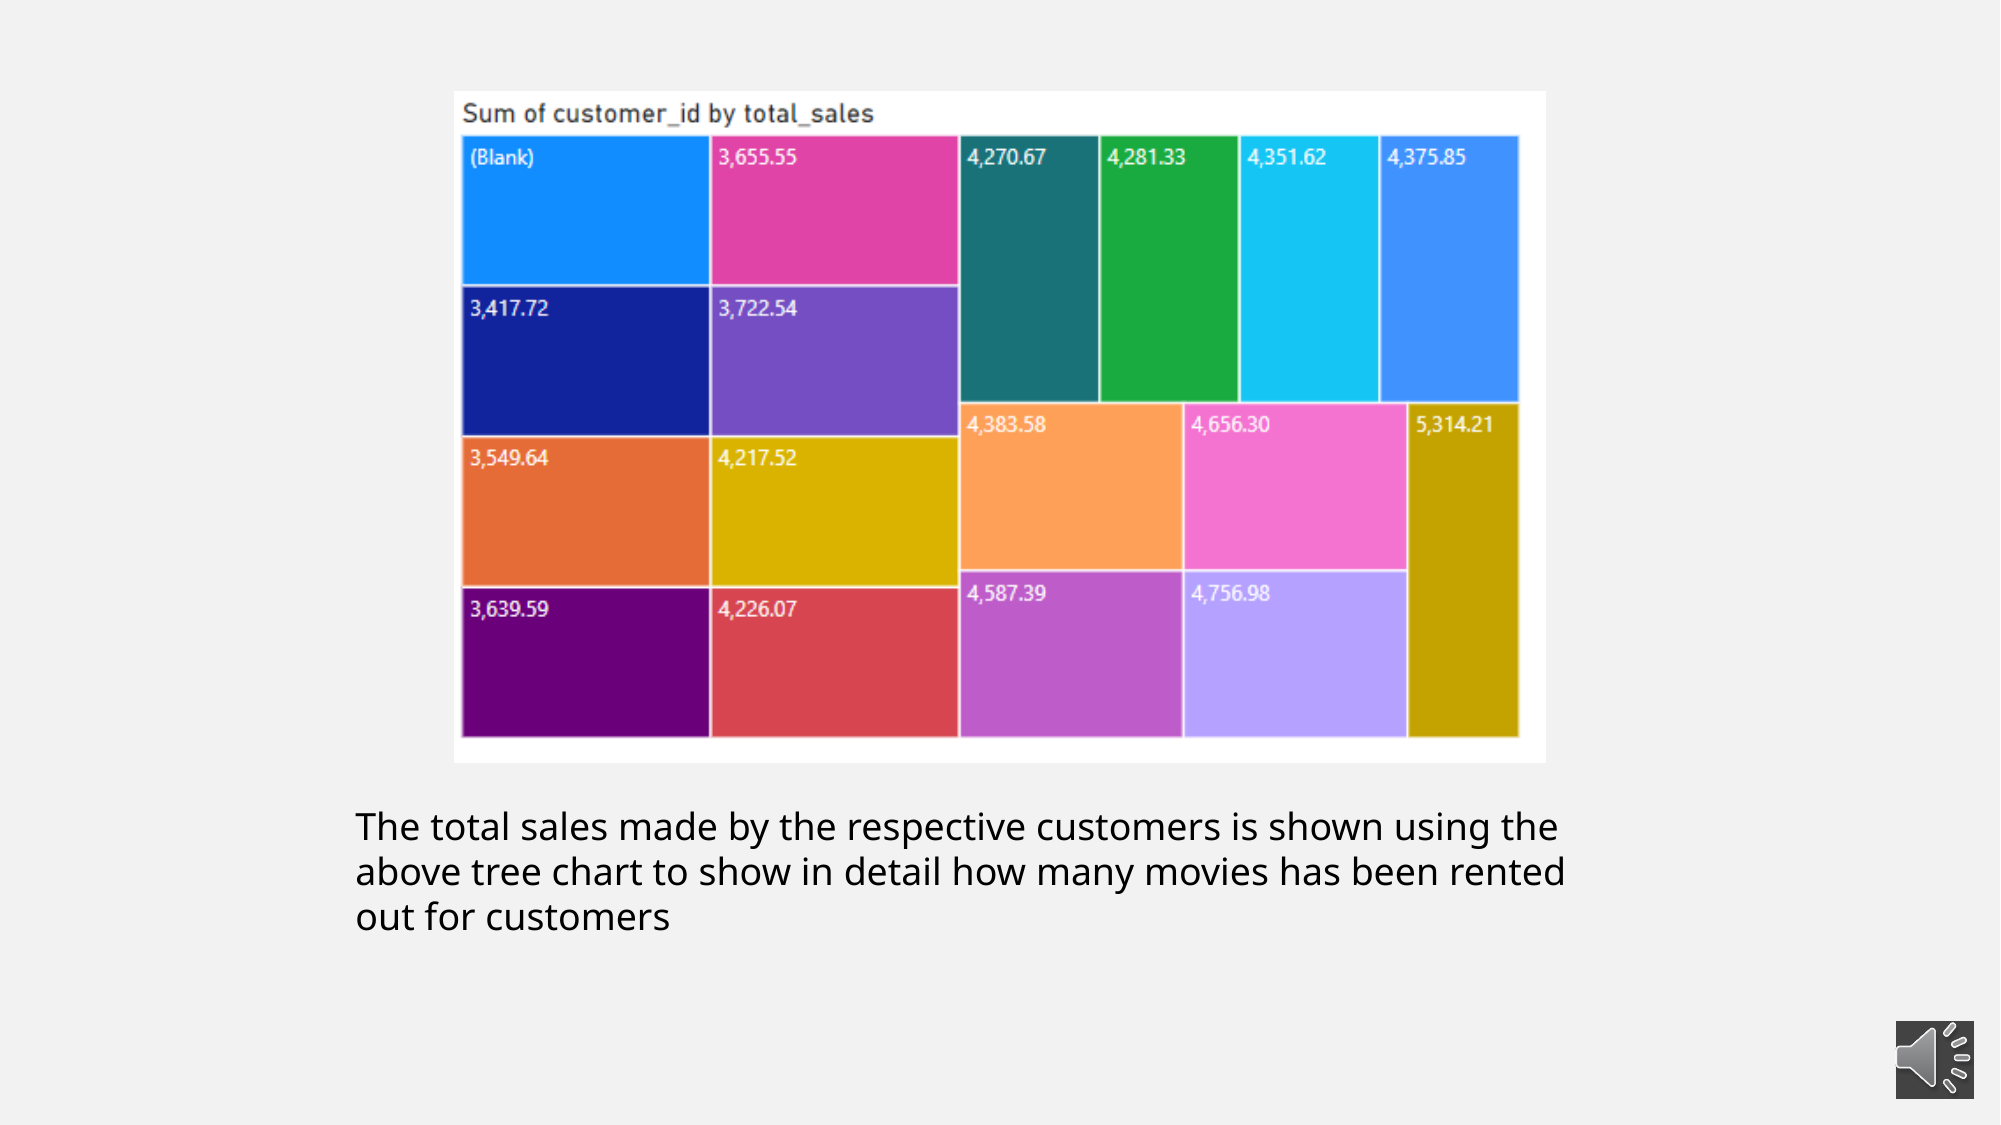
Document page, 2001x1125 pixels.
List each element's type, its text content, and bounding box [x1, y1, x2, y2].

picture [1894, 1019, 1975, 1100]
text_box The total sales made by the respective customers is shown using the above tree chart to show in detail how many movies has been rented out for customers [340, 795, 1618, 945]
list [454, 91, 1546, 764]
